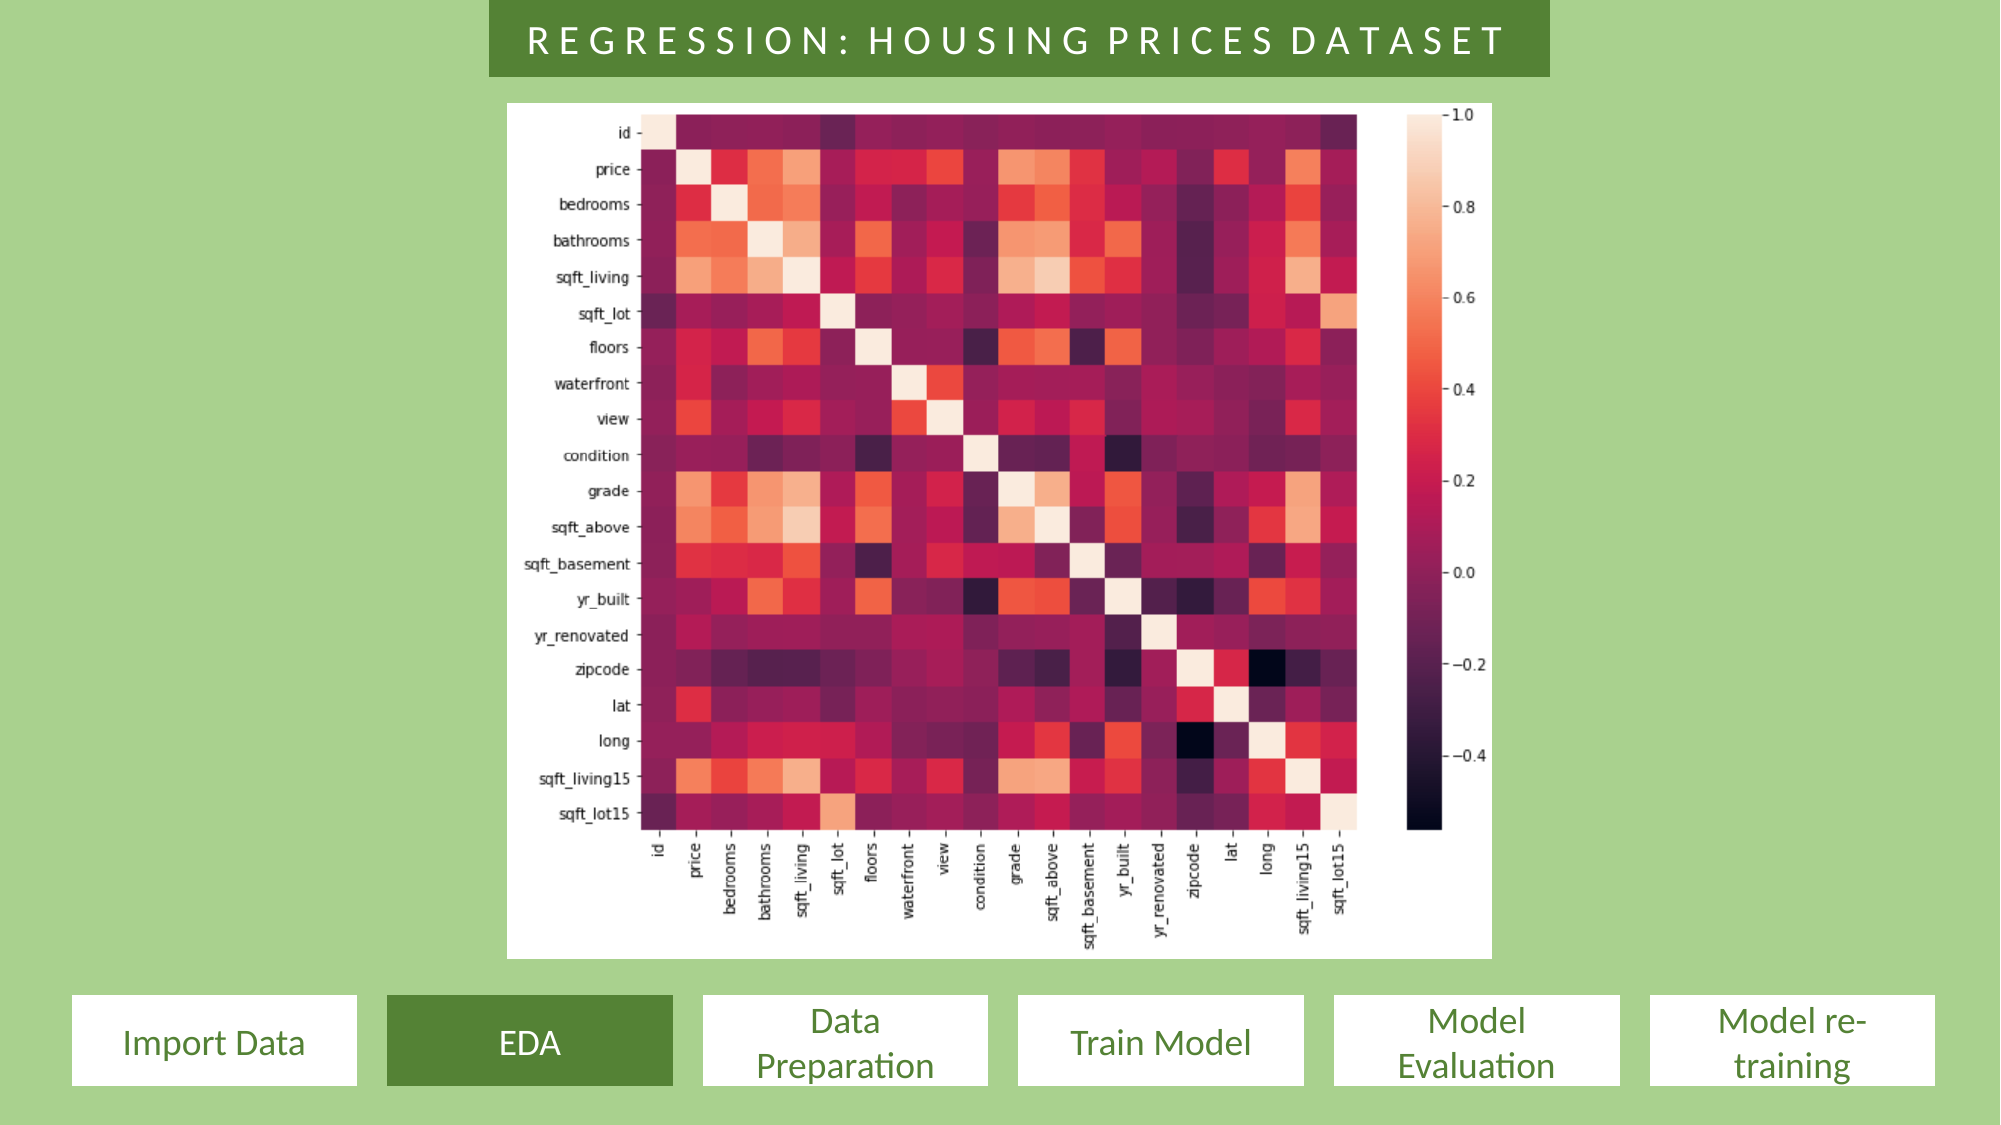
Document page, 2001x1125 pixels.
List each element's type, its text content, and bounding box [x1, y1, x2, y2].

text_box Data Preparation [703, 995, 988, 1086]
text_box Model re-training [1650, 995, 1935, 1086]
text_box EDA [387, 995, 673, 1086]
text_box R E G R E S S I O N : H O U S I N G P R I C E S D A T A S E T [489, 0, 1550, 77]
text_box Train Model [1018, 995, 1304, 1086]
picture [507, 103, 1492, 959]
text_box Model Evaluation [1334, 995, 1620, 1086]
text_box Import Data [72, 995, 357, 1086]
